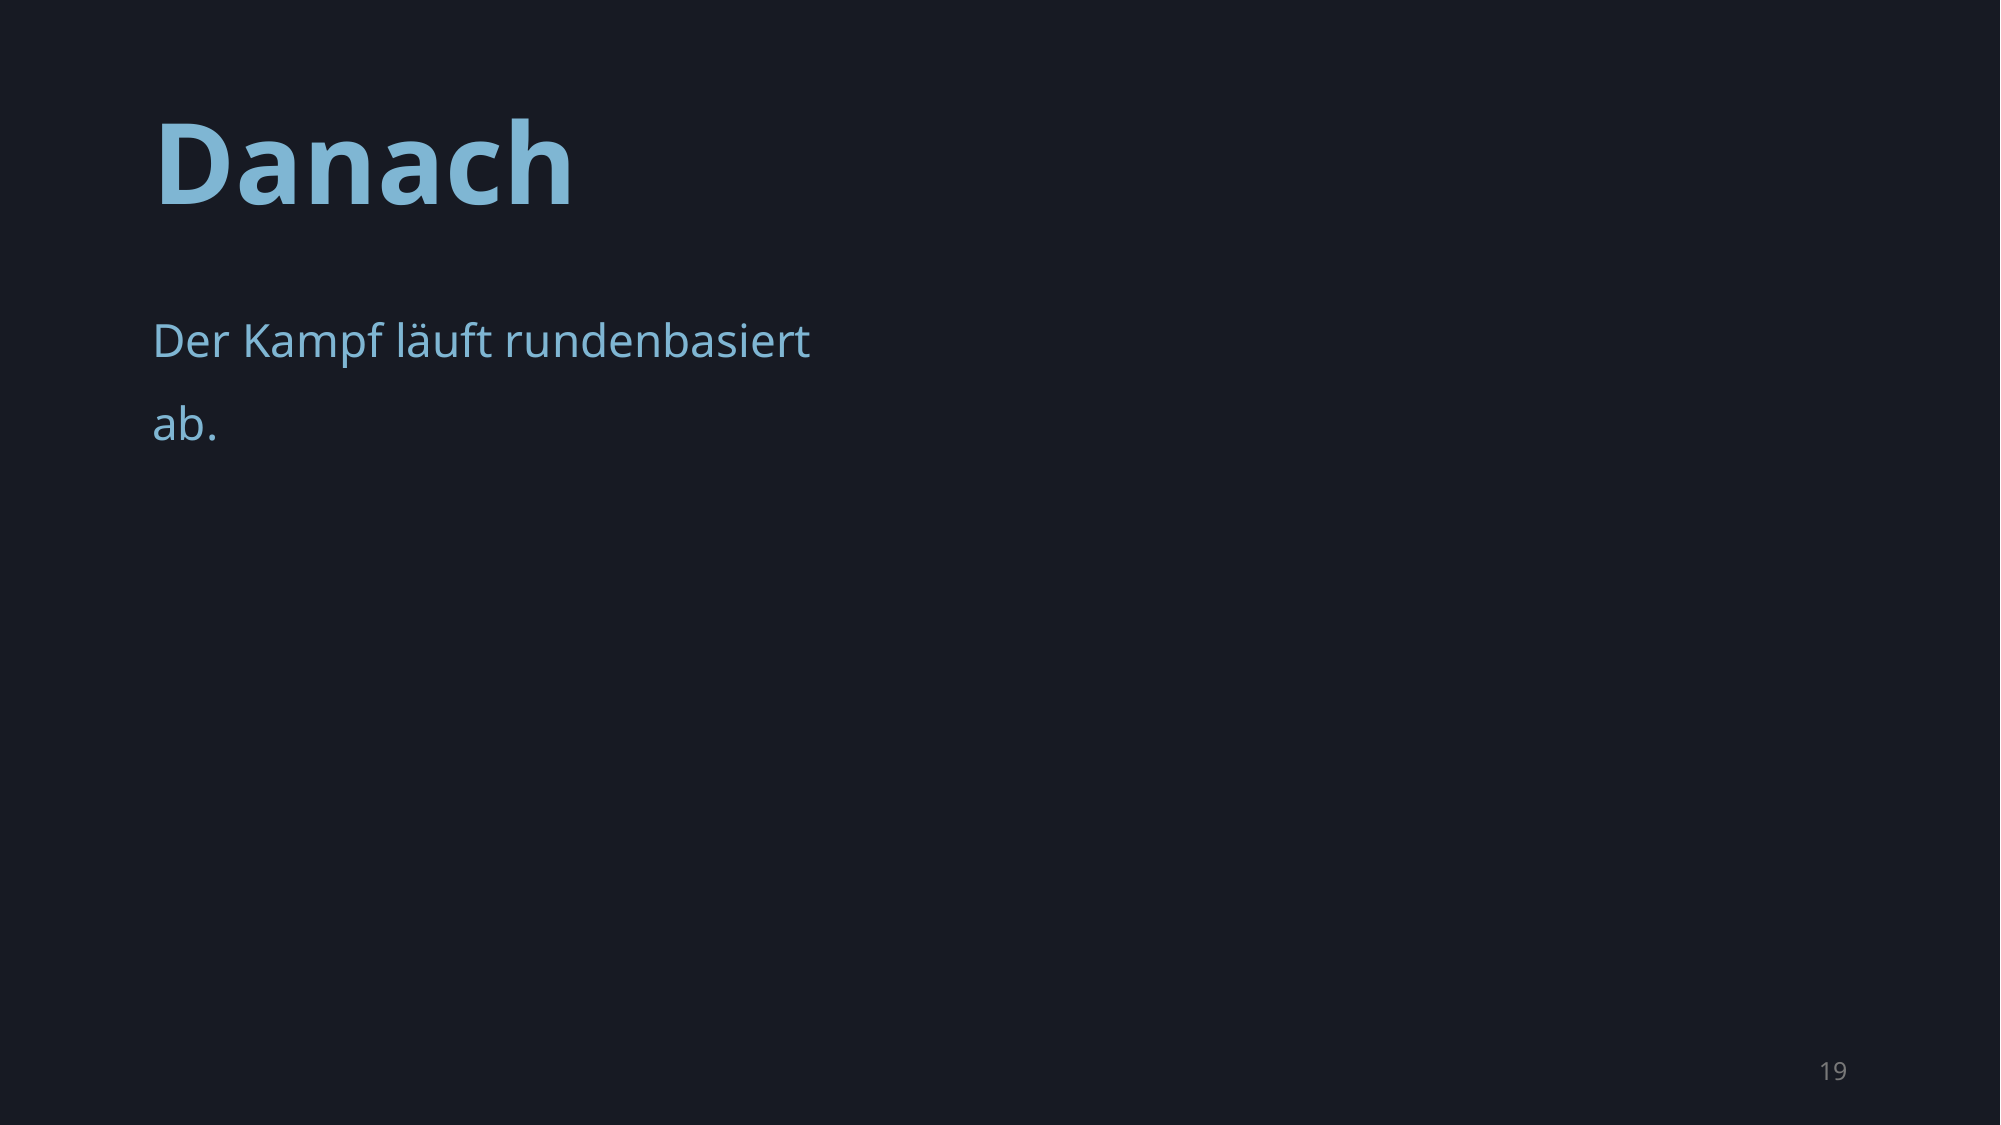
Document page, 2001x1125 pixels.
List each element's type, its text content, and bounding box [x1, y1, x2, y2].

slide_number 19 [1412, 1042, 1863, 1103]
text_box Der Kampf läuft rundenbasiert ab. [137, 277, 881, 457]
title Danach [137, 59, 1863, 278]
